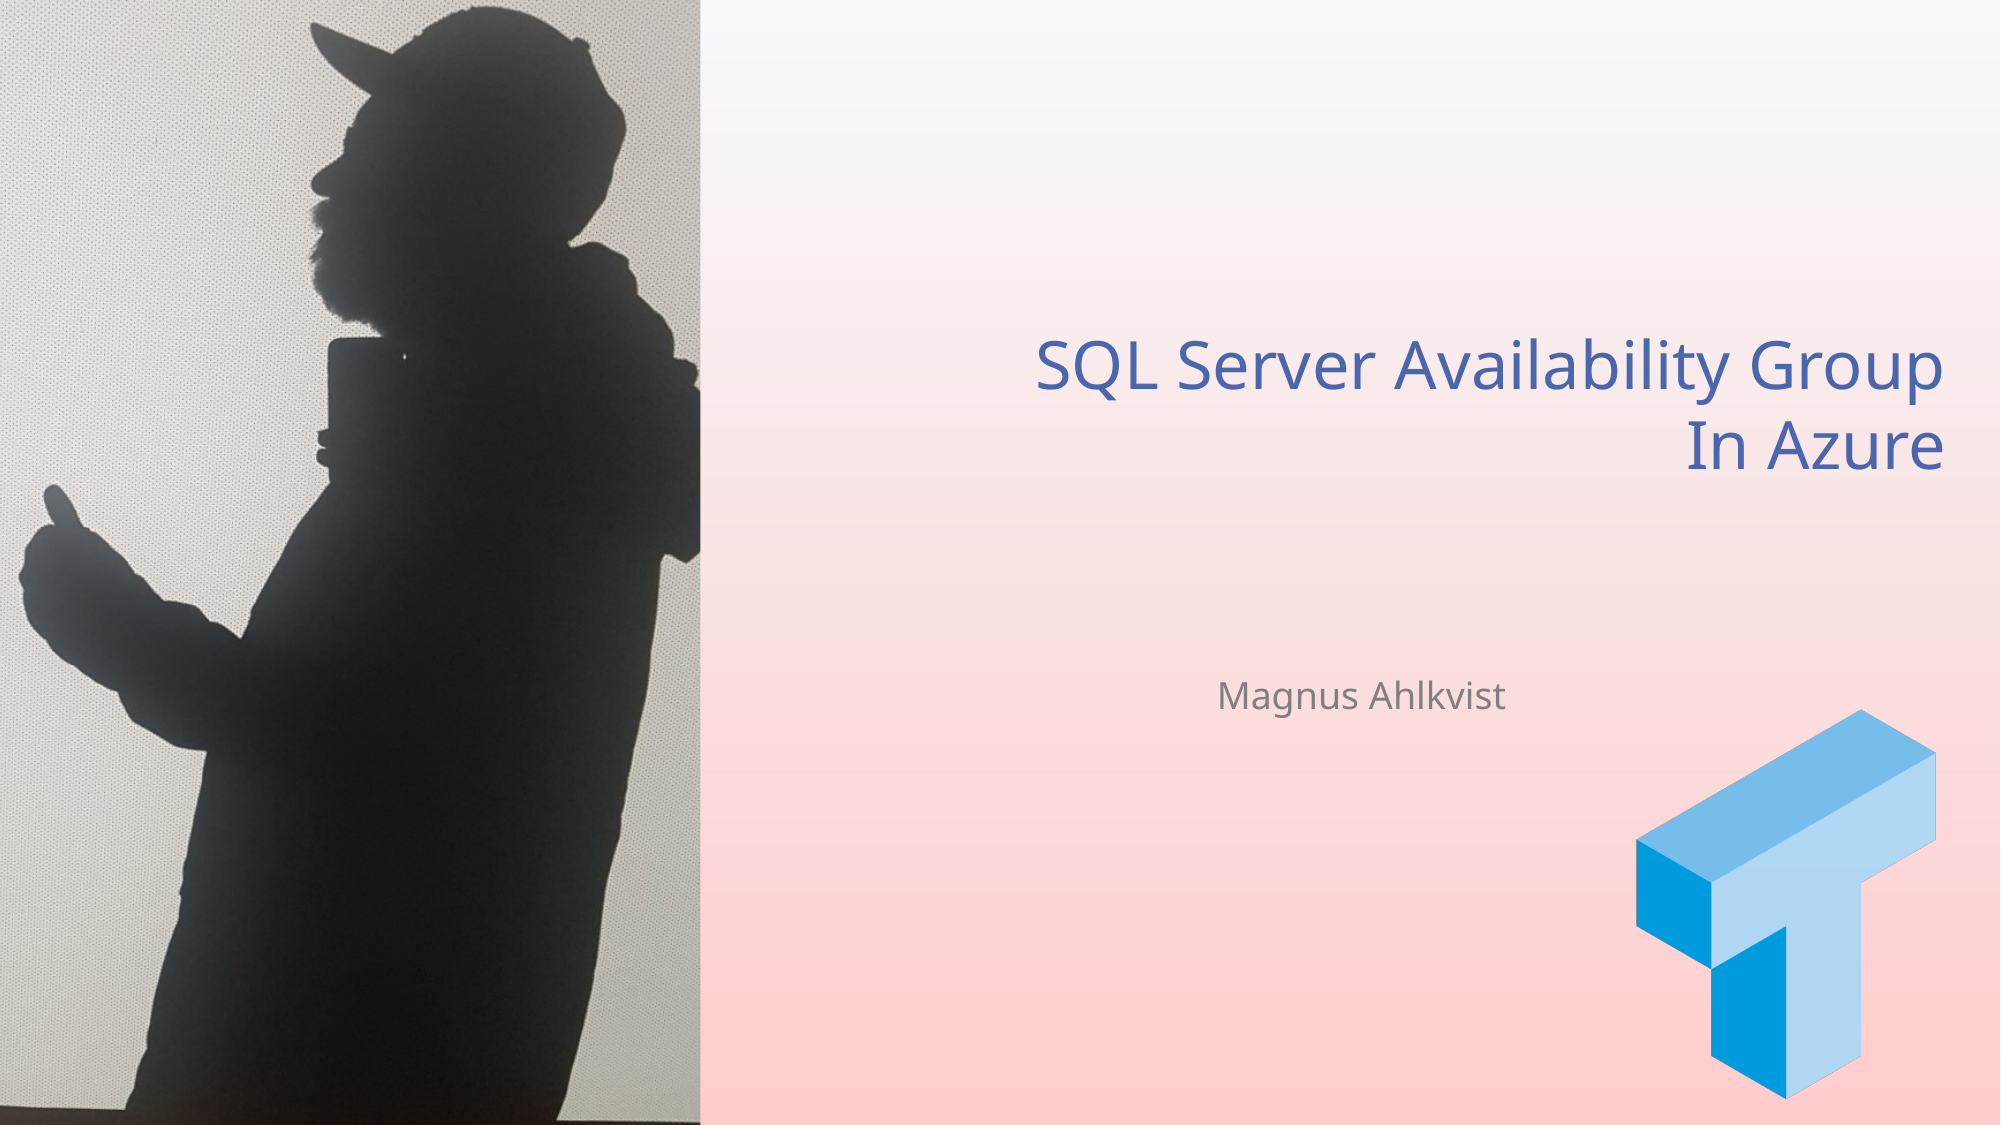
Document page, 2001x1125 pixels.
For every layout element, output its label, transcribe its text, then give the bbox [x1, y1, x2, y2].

subtitle Magnus Ahlkvist [705, 664, 1522, 845]
picture [1599, 672, 2001, 1122]
title SQL Server Availability Group In Azure [705, 300, 1962, 571]
picture [0, 0, 701, 1125]
